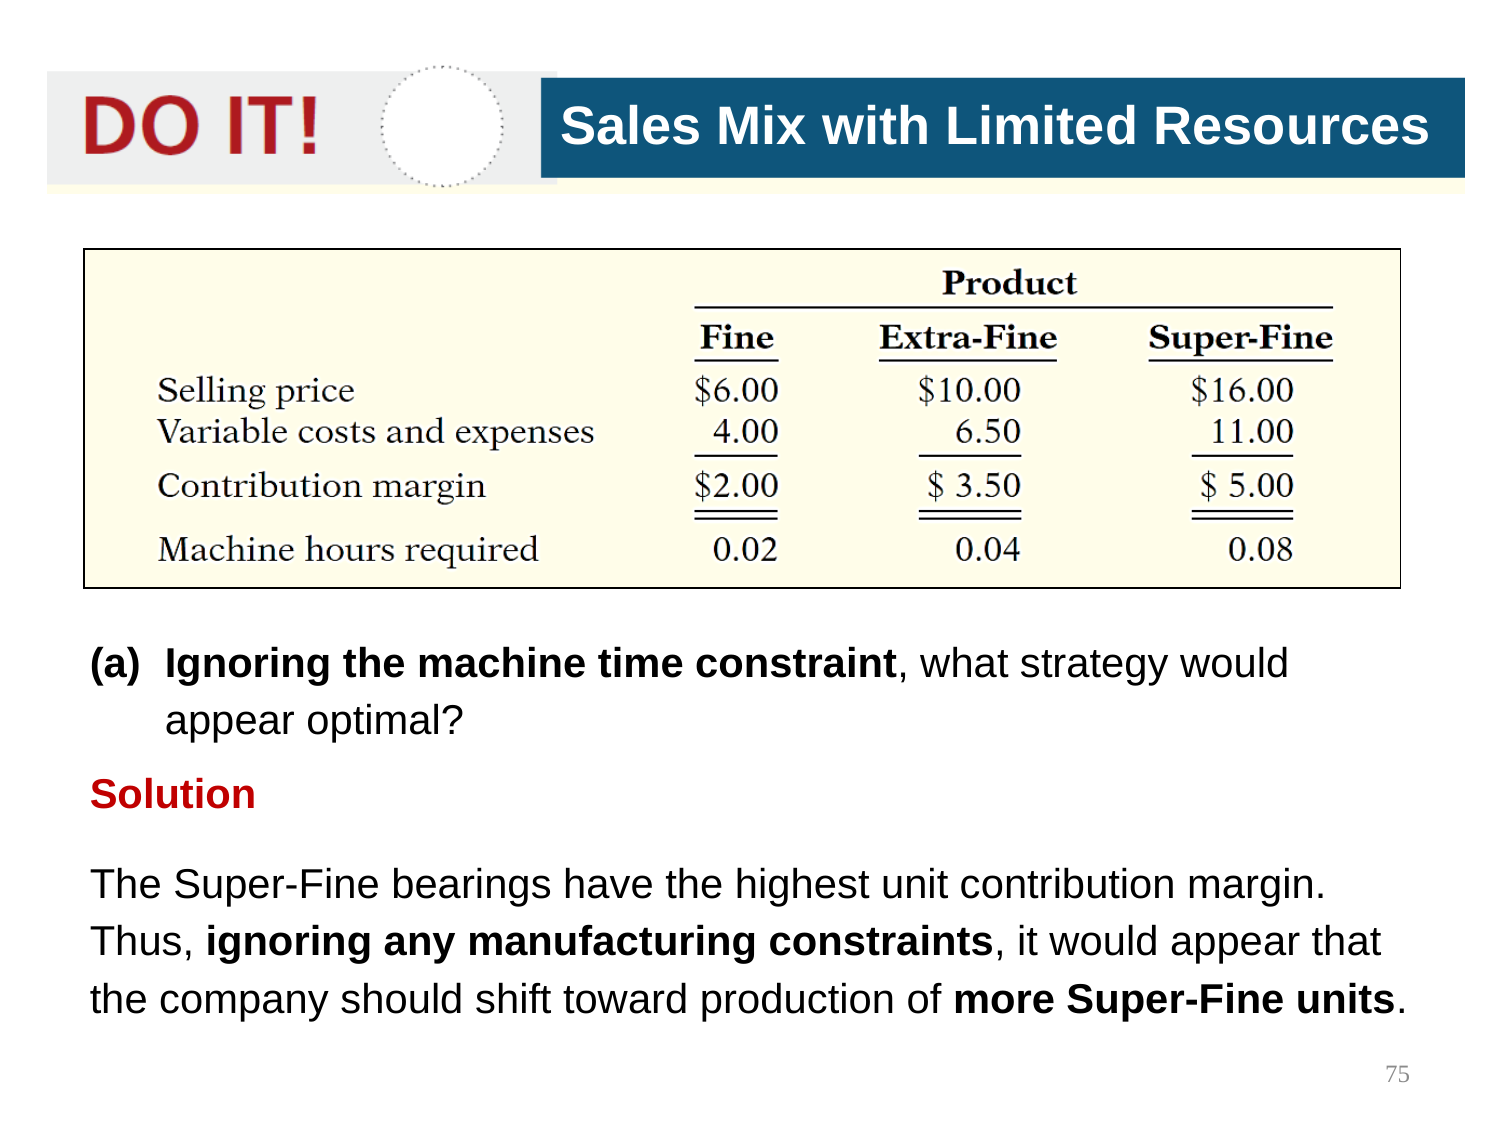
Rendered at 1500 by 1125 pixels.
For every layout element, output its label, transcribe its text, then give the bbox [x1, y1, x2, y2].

slide_number 75 [1074, 1042, 1425, 1103]
picture [84, 249, 1401, 588]
text_box The Super-Fine bearings have the highest unit contribution margin. Thus, ignoring any manufacturing constraints, it would appear that the company should shift toward production of more Super-Fine units. [74, 841, 1428, 1029]
text_box Ignoring the machine time constraint, what strategy would appear optimal? Solution [74, 620, 1428, 825]
picture [47, 58, 1465, 194]
